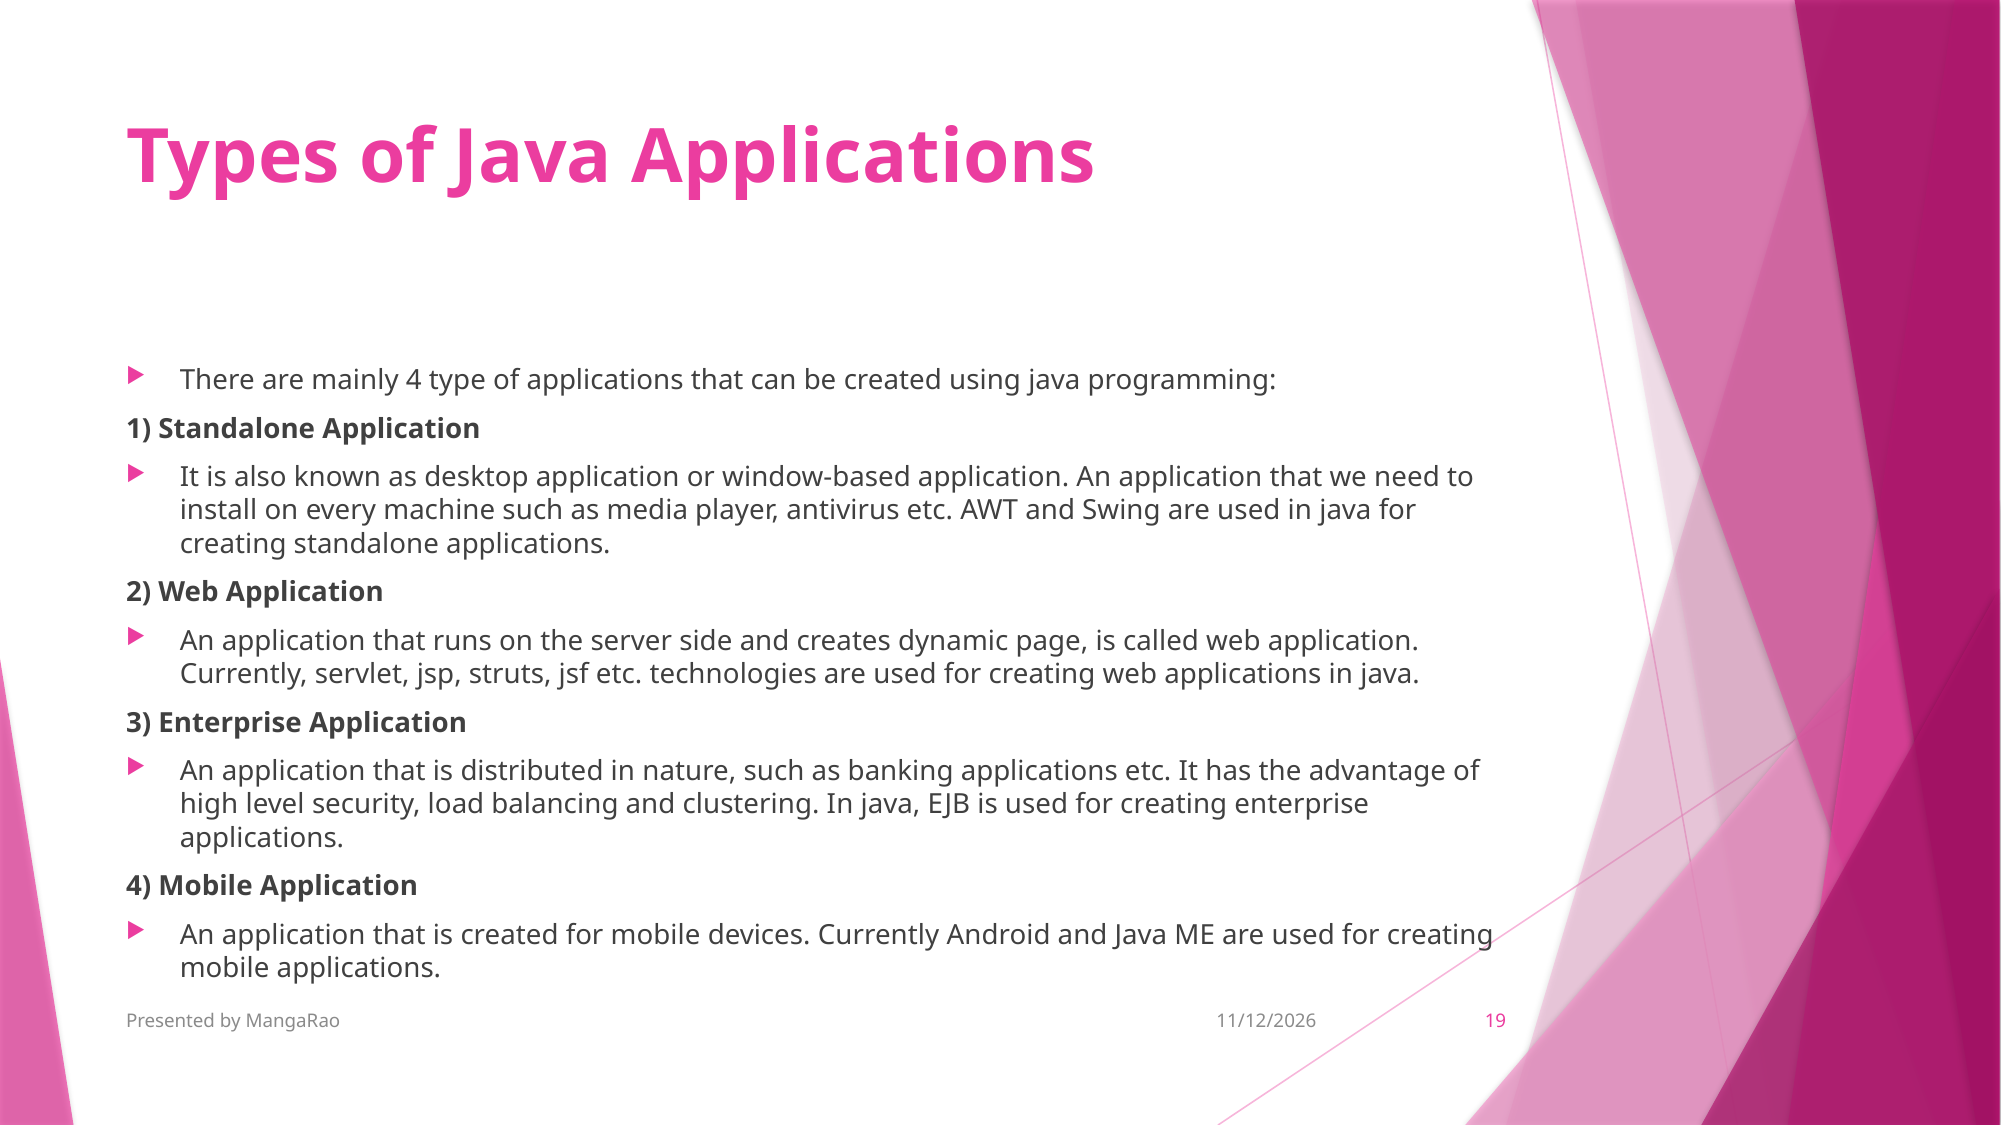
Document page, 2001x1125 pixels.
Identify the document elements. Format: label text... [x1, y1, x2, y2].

list There are mainly 4 type of applications that can be created using java programming: 1) Standalone Application It is also known as desktop application or window-based application. An application that we need to install on every machine such as media player, antivirus etc. AWT and Swing are used in java for creating standalone applications. 2) Web Application An application that runs on the server side and creates dynamic page, is called web application. Currently, servlet, jsp, struts, jsf etc. technologies are used for creating web applications in java. 3) Enterprise Application An application that is distributed in nature, such as banking applications etc. It has the advantage of high level security, load balancing and clustering. In java, EJB is used for creating enterprise applications. 4) Mobile Application An application that is created for mobile devices. Currently Android and Java ME are used for creating mobile applications. [111, 354, 1522, 992]
title Types of Java Applications [111, 99, 1522, 317]
footer Presented by MangaRao [111, 991, 1145, 1051]
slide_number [1181, 991, 1332, 1051]
slide_number 19 [1409, 991, 1522, 1051]
